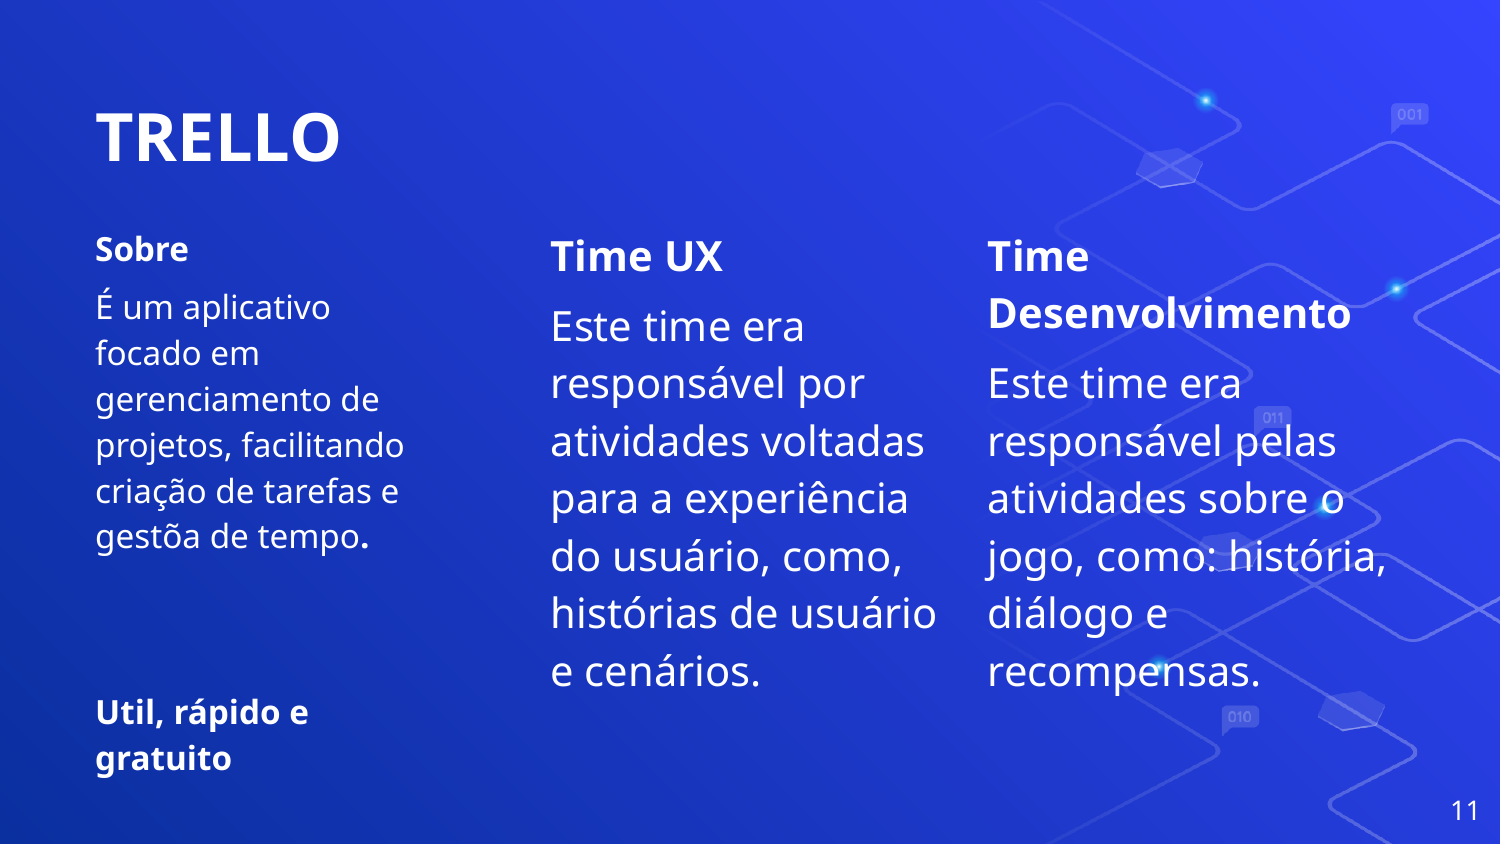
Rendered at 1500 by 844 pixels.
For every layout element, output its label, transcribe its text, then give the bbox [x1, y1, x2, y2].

list Sobre É um aplicativo focado em gerenciamento de projetos, facilitando criação de tarefas e gestõa de tempo. Util, rápido e gratuito [95, 221, 425, 748]
picture [0, 0, 1500, 844]
list Time UX Este time era responsável por atividades voltadas para a experiência do usuário, como, histórias de usuário e cenários. [550, 221, 950, 748]
title TRELLO [95, 33, 1146, 175]
list Time Desenvolvimento Este time era responsável pelas atividades sobre o jogo, como: história, diálogo e recompensas. [987, 221, 1405, 748]
slide_number 11 [1391, 779, 1482, 844]
